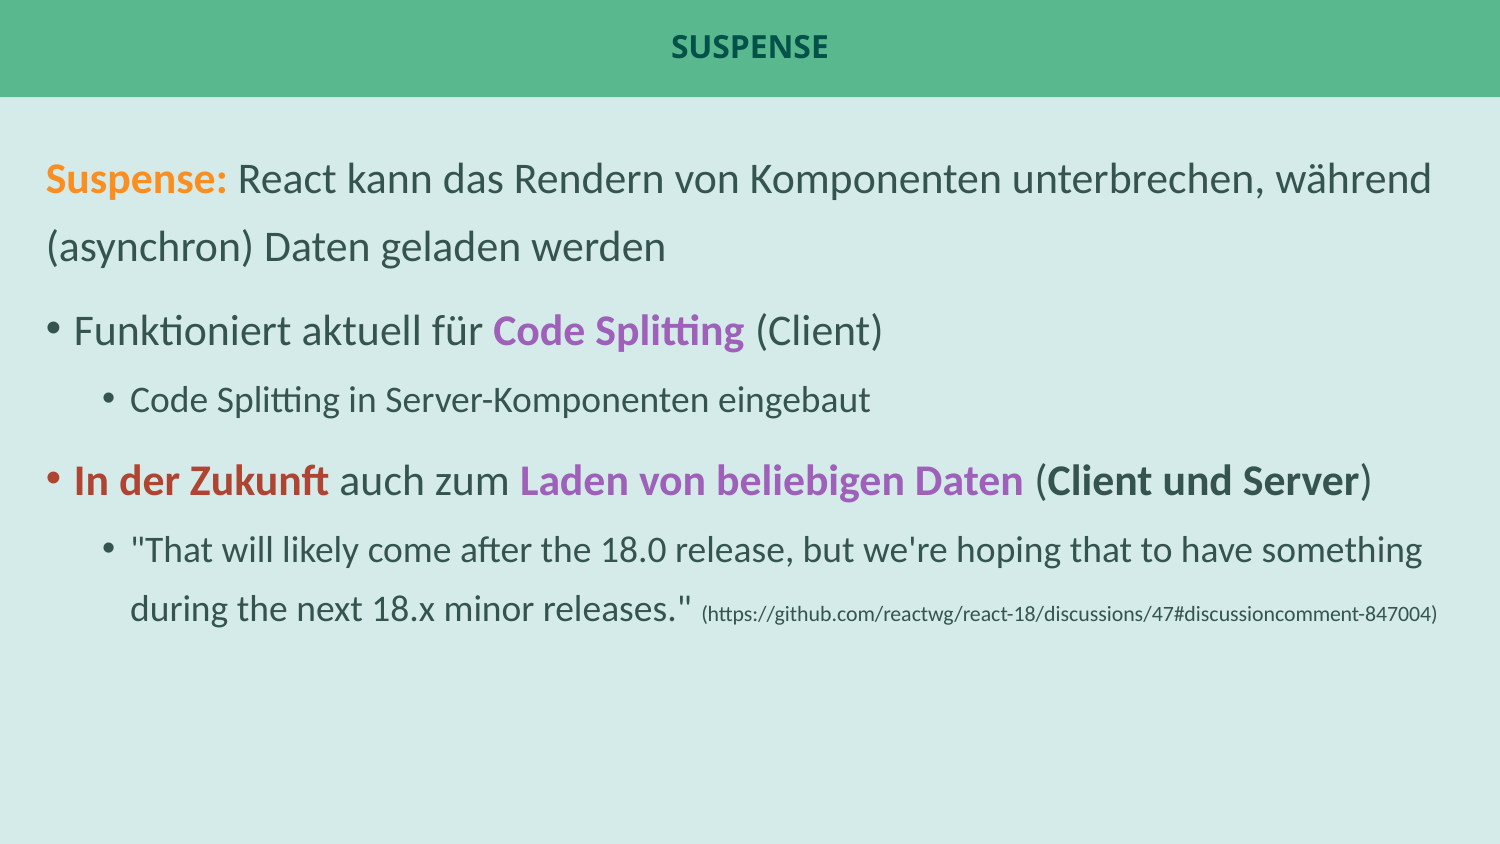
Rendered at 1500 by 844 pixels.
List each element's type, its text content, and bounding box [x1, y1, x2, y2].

list Suspense: React kann das Rendern von Komponenten unterbrechen, während (asynchron) Daten geladen werden Funktioniert aktuell für Code Splitting (Client) Code Splitting in Server-Komponenten eingebaut In der Zukunft auch zum Laden von beliebigen Daten (Client und Server) "That will likely come after the 18.0 release, but we're hoping that to have something during the next 18.x minor releases." (https://github.com/reactwg/react-18/discussions/47#discussioncomment-847004) [30, 126, 1470, 782]
title Suspense [0, 0, 1500, 98]
